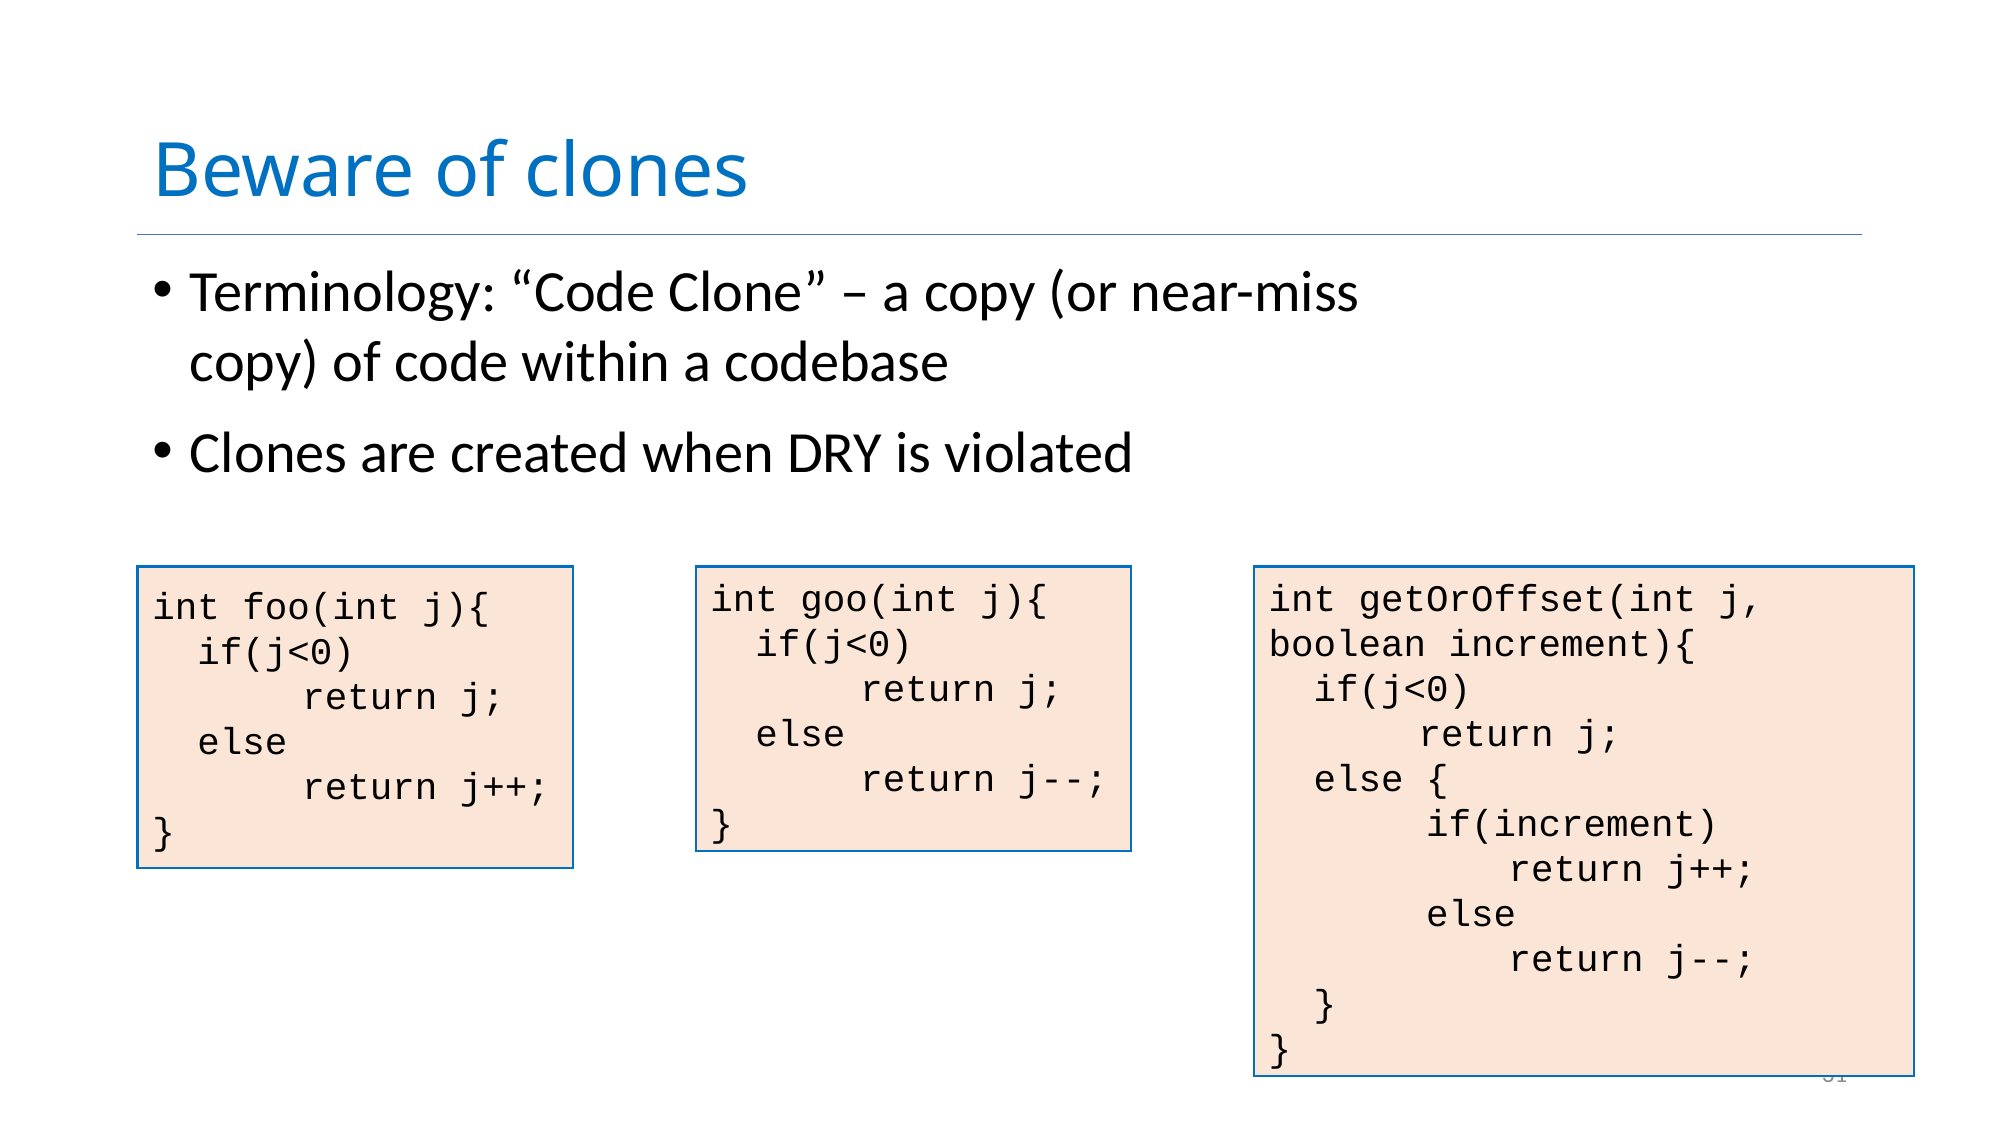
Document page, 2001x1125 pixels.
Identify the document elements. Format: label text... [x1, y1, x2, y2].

text_box int goo(int j){ if(j<0) return j; else return j--; } [695, 565, 1132, 852]
text_box int getOrOffset(int j, boolean increment){ if(j<0) return j; else { if(increment) return j++; else return j--; } } [1253, 565, 1915, 1077]
text_box int foo(int j){ if(j<0) return j; else return j++; } [136, 565, 574, 869]
slide_number 31 [1412, 1077, 1863, 1103]
list Terminology: “Code Clone” – a copy (or near-miss copy) of code within a codebase Clones are created when DRY is violated [137, 246, 1432, 960]
title Beware of clones [137, 3, 1863, 221]
